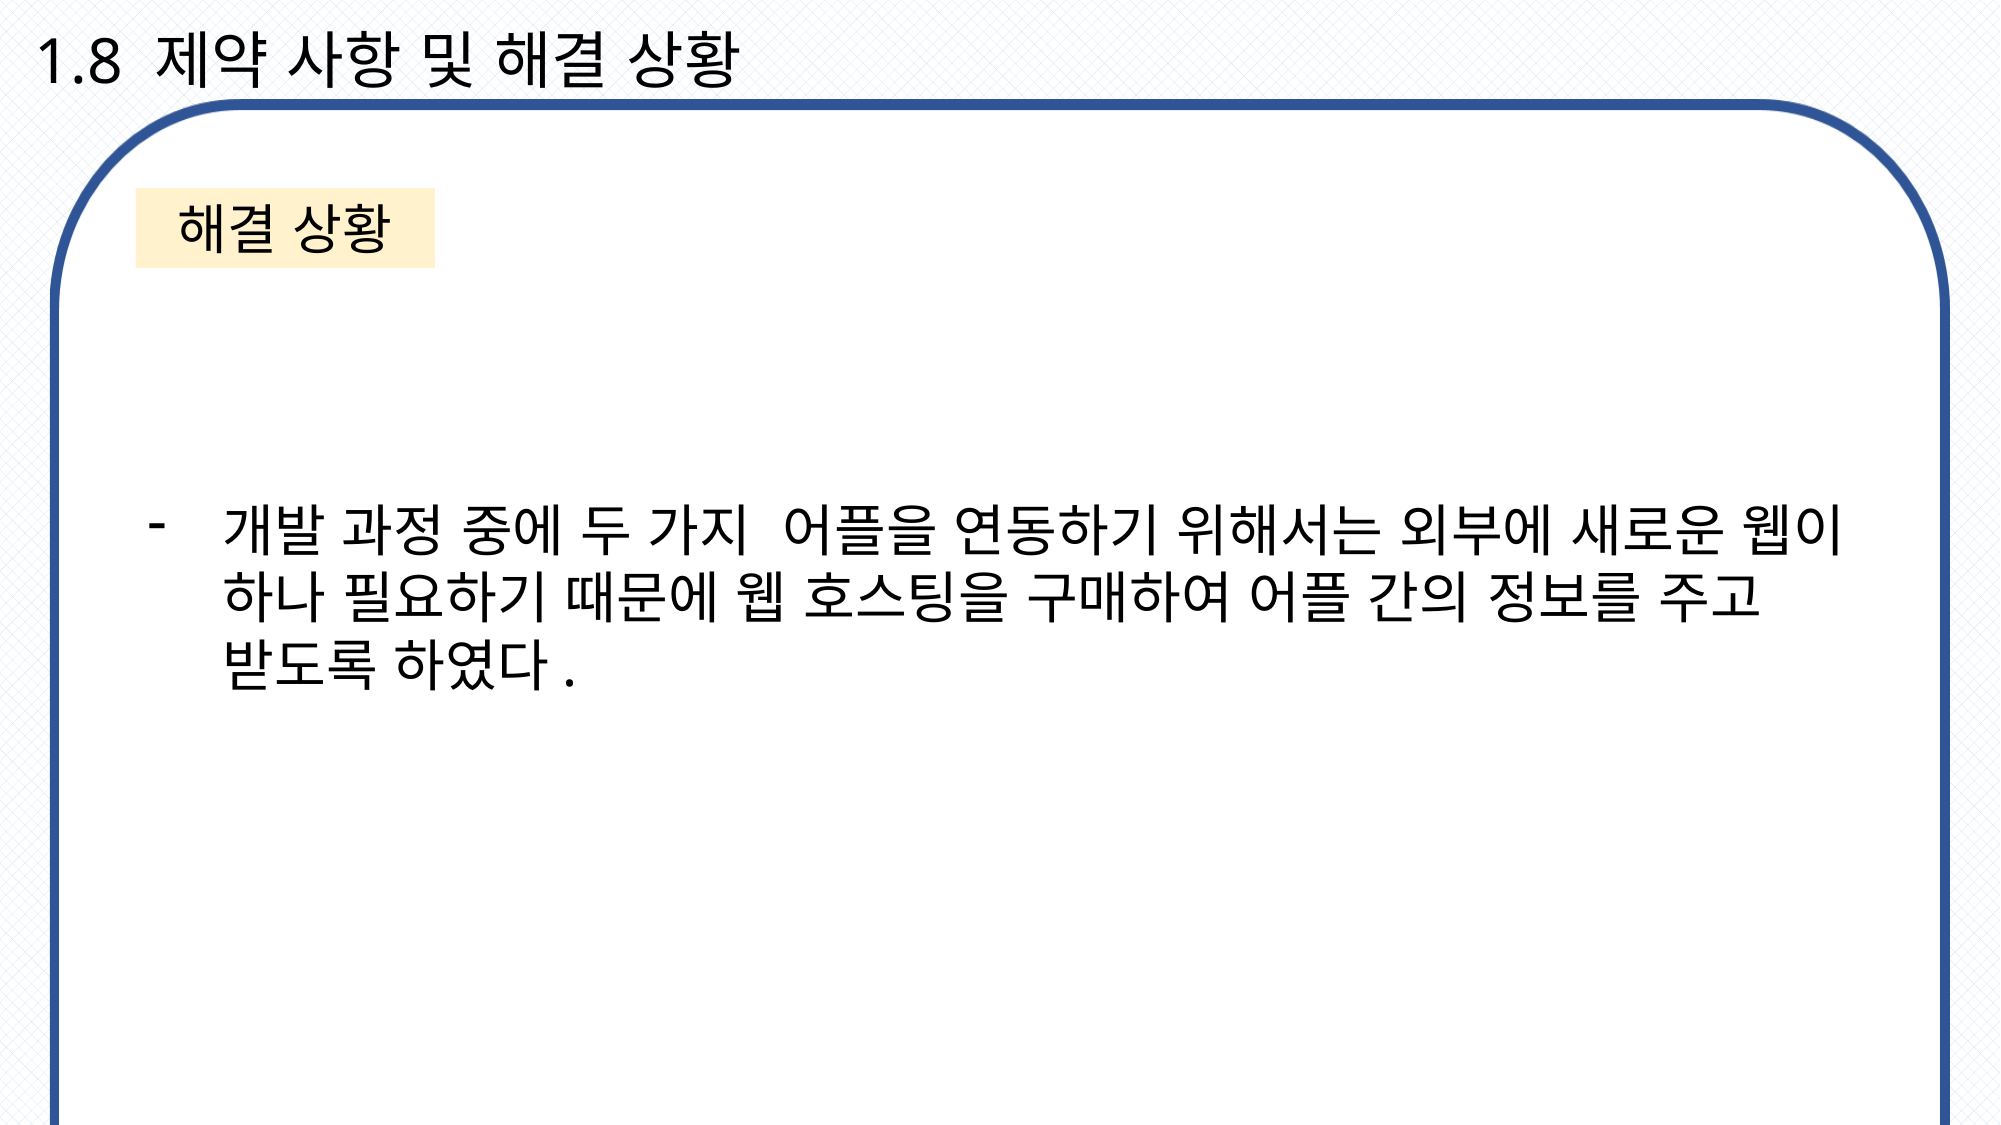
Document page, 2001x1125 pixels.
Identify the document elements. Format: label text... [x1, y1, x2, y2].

picture [49, 99, 1950, 1125]
text_box 1.8 제약 사항 및 해결 상황 [19, 13, 905, 104]
